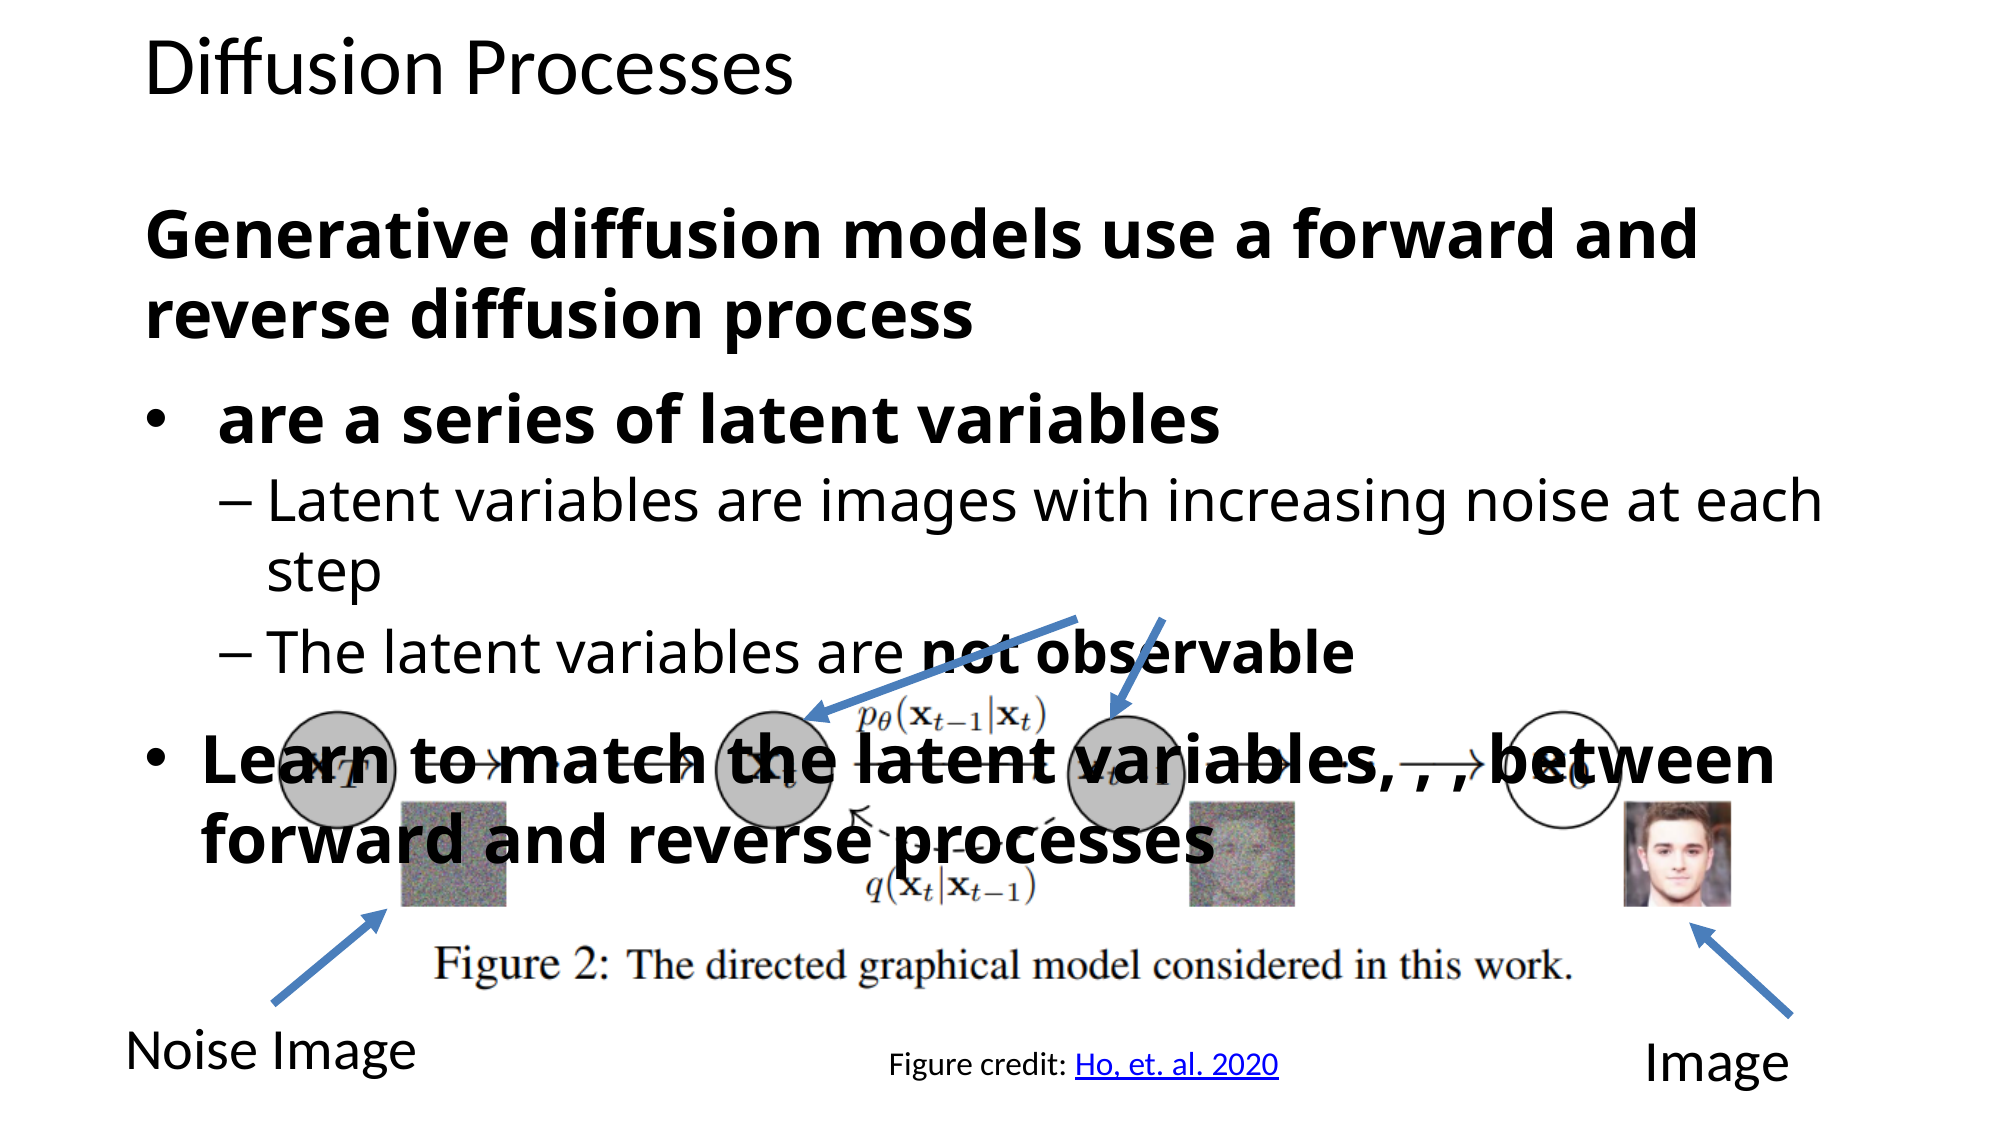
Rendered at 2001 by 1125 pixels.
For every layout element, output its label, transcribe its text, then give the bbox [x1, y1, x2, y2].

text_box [1688, 922, 1792, 1017]
text_box Figure credit: Ho, et. al. 2020 [874, 1034, 1344, 1090]
picture [257, 688, 1743, 1005]
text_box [1109, 618, 1163, 721]
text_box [272, 908, 388, 1005]
title Diffusion Processes [129, 22, 1855, 166]
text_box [802, 618, 1078, 721]
